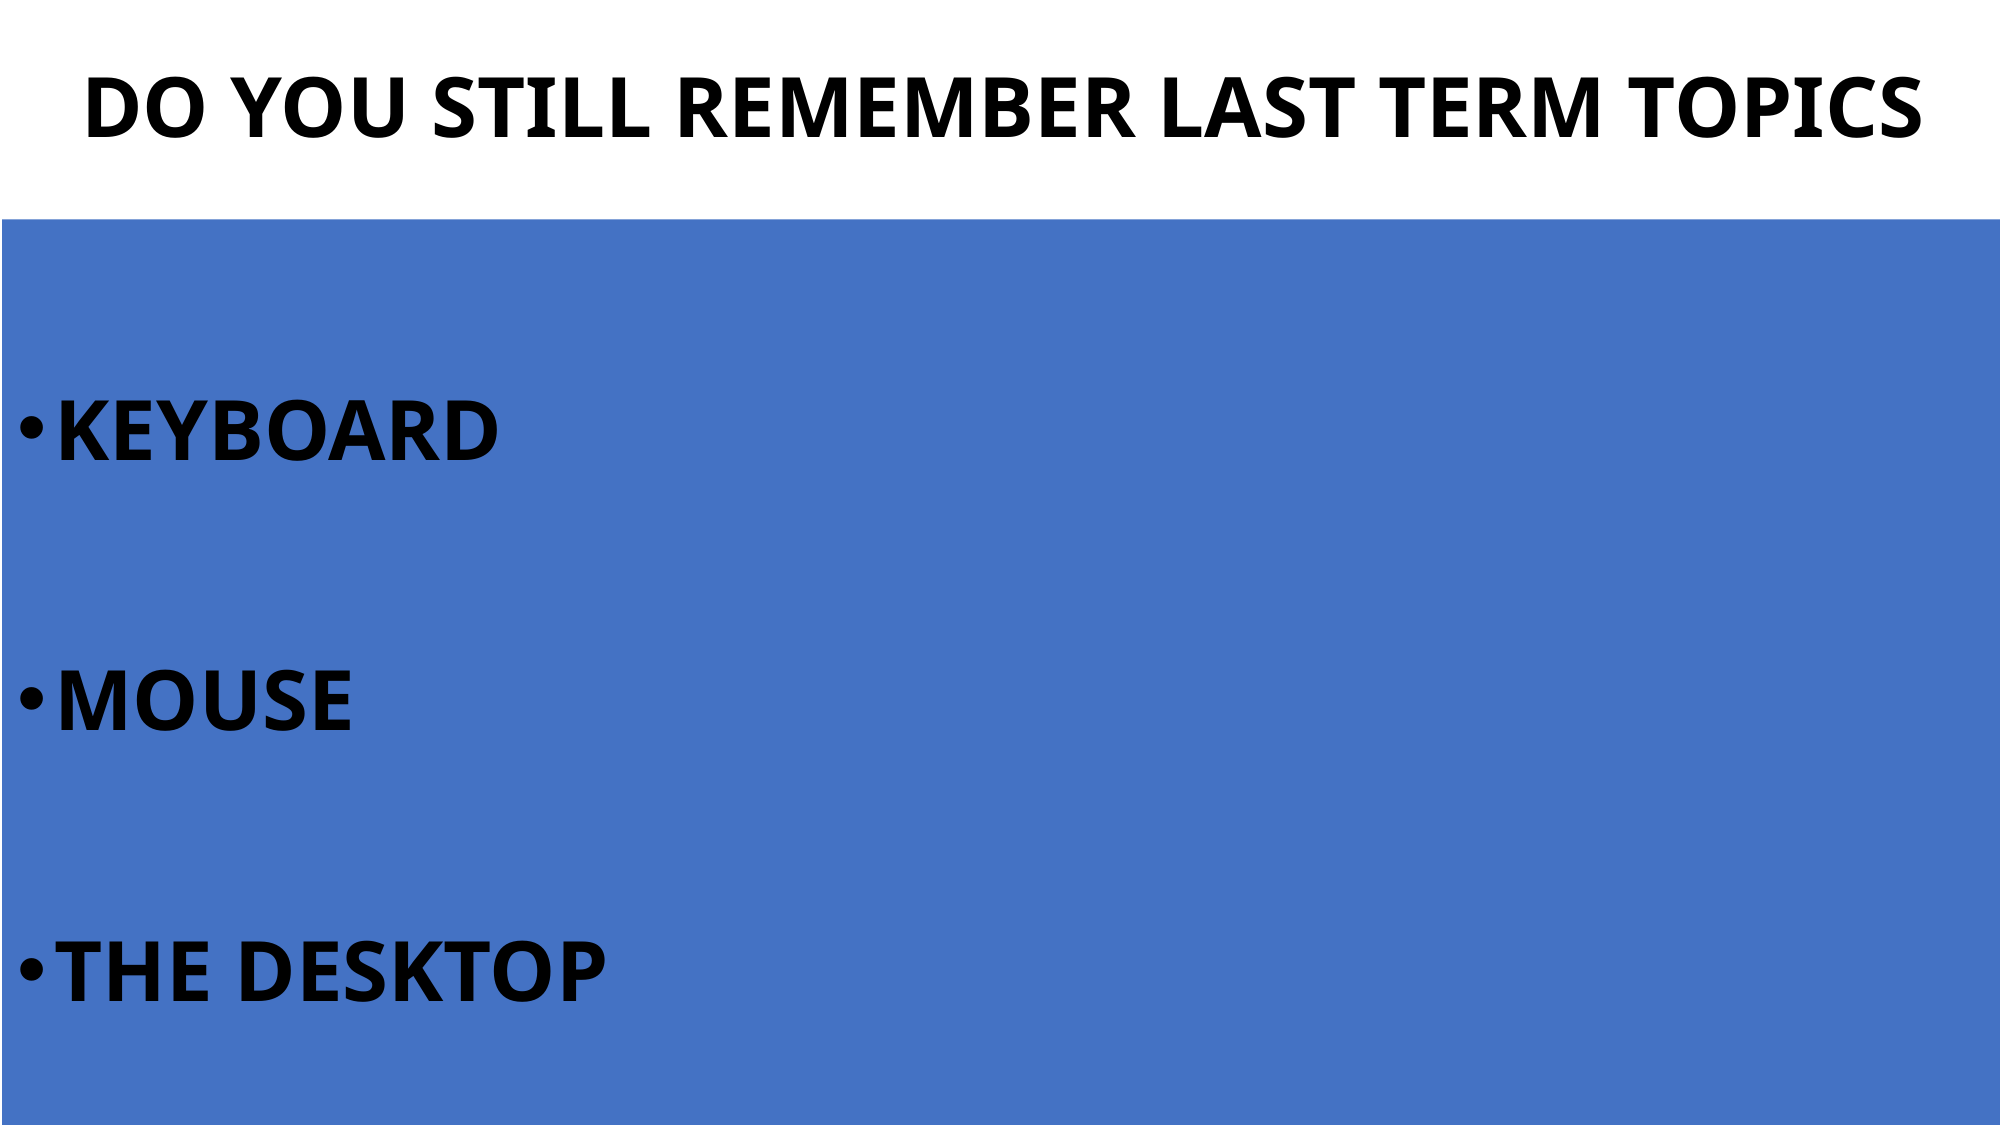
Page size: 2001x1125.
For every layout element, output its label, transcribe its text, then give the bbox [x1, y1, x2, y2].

list KEYBOARD MOUSE THE DESKTOP [2, 219, 2000, 1125]
title DO YOU STILL REMEMBER LAST TERM TOPICS [2, 1, 2000, 219]
